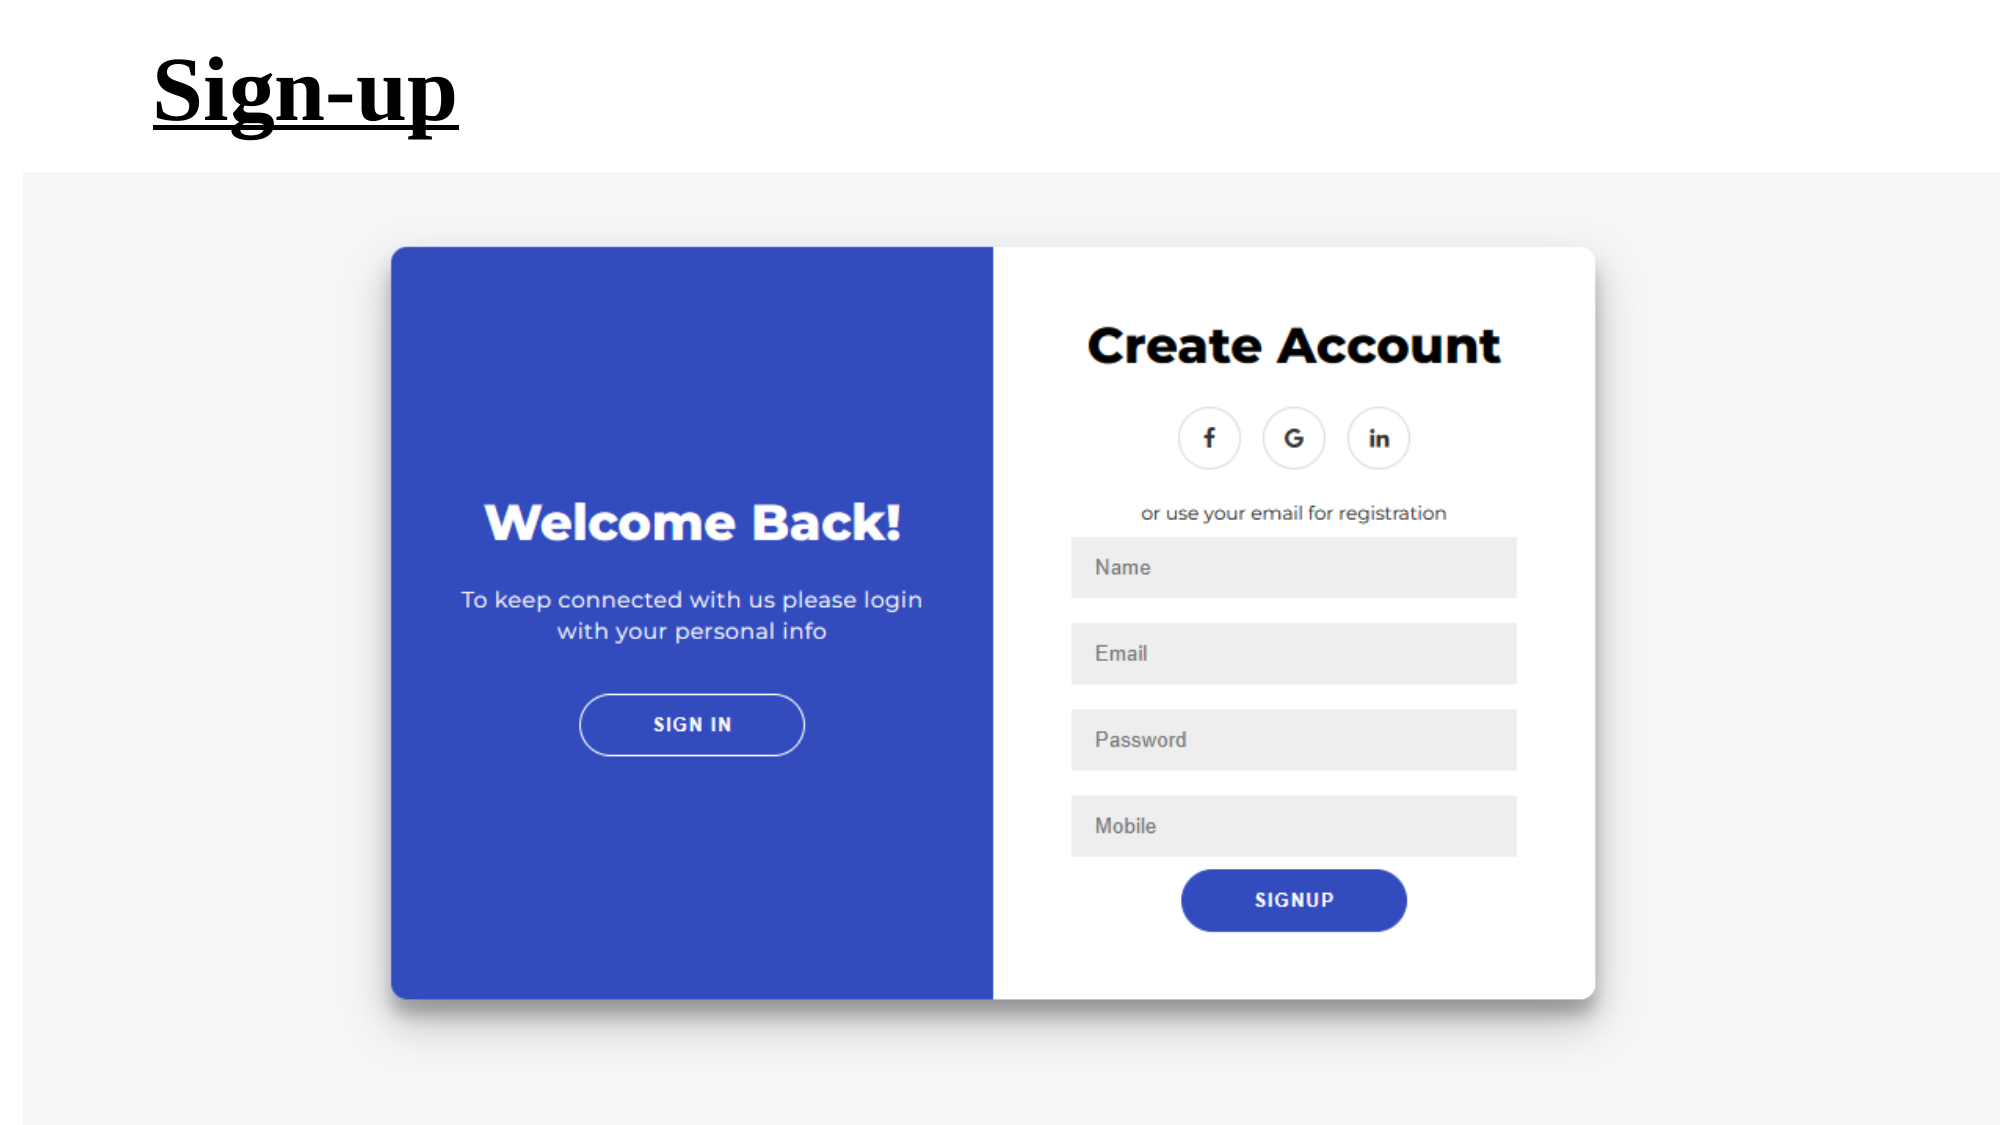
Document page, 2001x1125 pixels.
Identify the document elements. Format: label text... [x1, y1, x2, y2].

picture [23, 172, 2000, 1125]
title Sign-up [137, 31, 582, 150]
